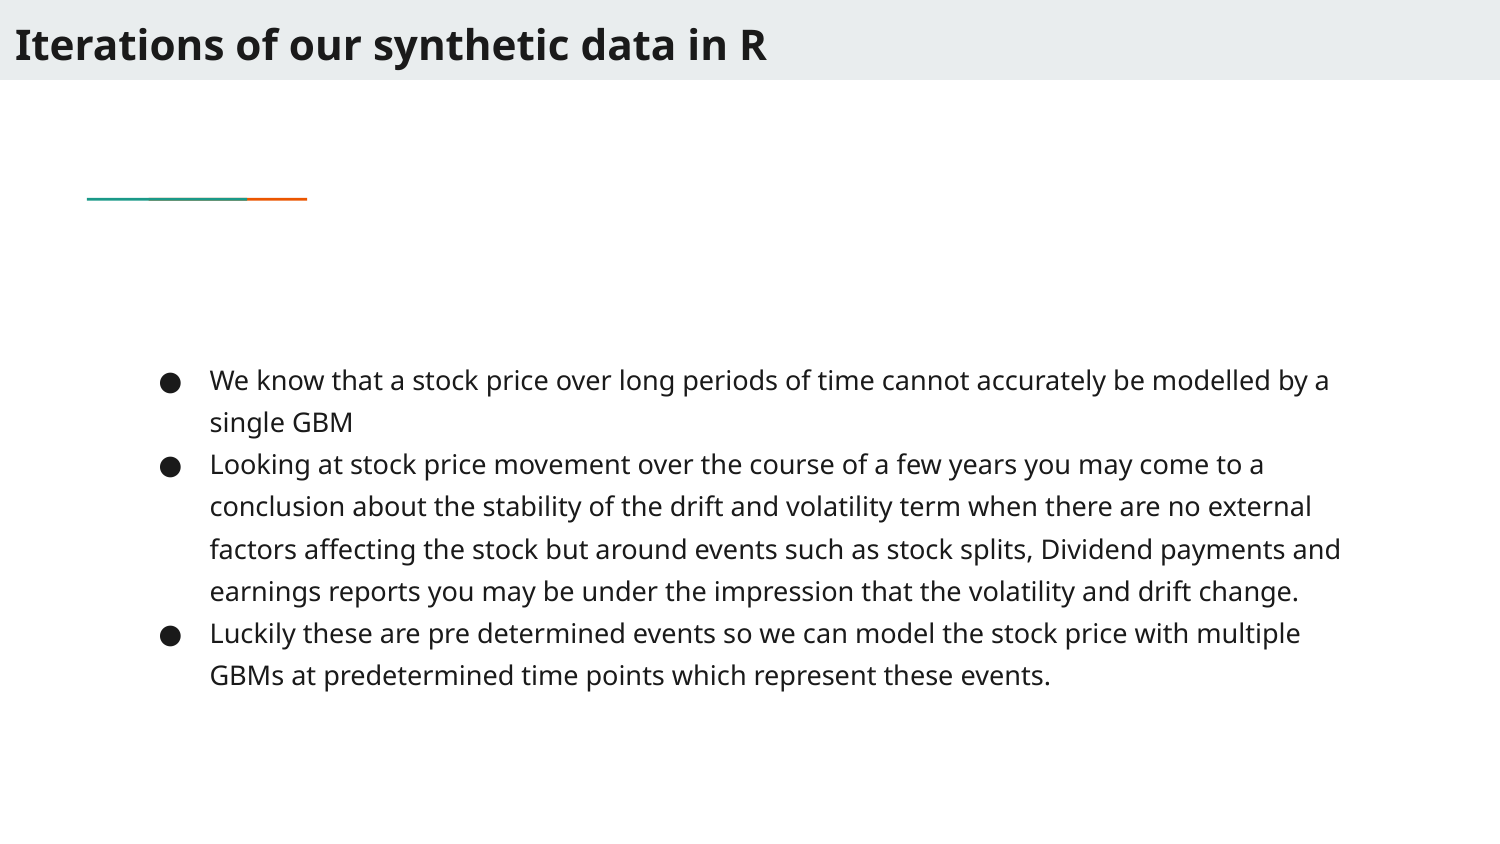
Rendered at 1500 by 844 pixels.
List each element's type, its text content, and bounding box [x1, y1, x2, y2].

title Iterations of our synthetic data in R [0, 0, 1262, 88]
list We know that a stock price over long periods of time cannot accurately be modelled by a single GBM Looking at stock price movement over the course of a few years you may come to a conclusion about the stability of the drift and volatility term when there are no external factors affecting the stock but around events such as stock splits, Dividend payments and earnings reports you may be under the impression that the volatility and drift change. Luckily these are pre determined events so we can model the stock price with multiple GBMs at predetermined time points which represent these events. [119, 341, 1381, 712]
